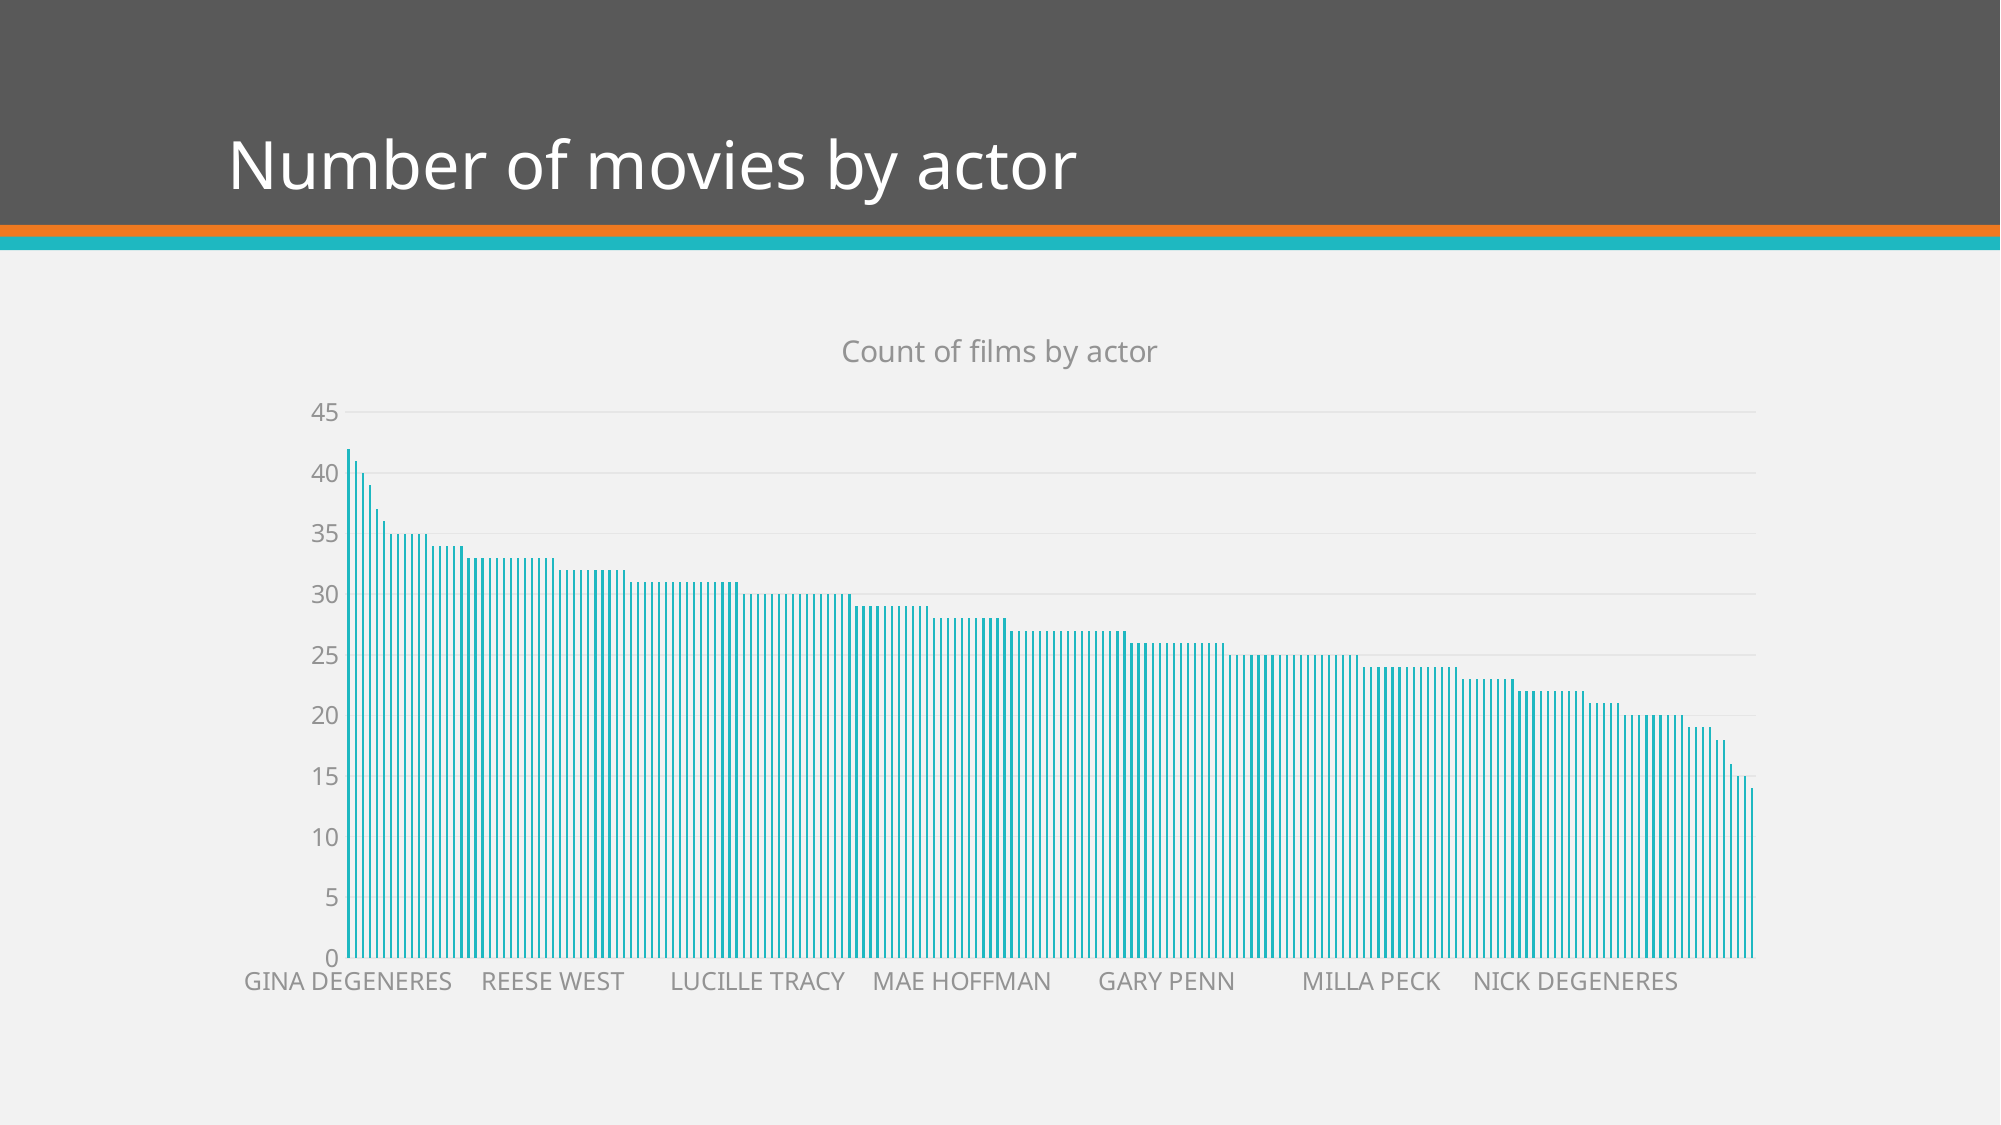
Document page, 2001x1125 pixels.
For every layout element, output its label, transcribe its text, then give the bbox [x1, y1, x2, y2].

chart [212, 299, 1788, 1013]
title Number of movies by actor [212, 41, 1788, 212]
